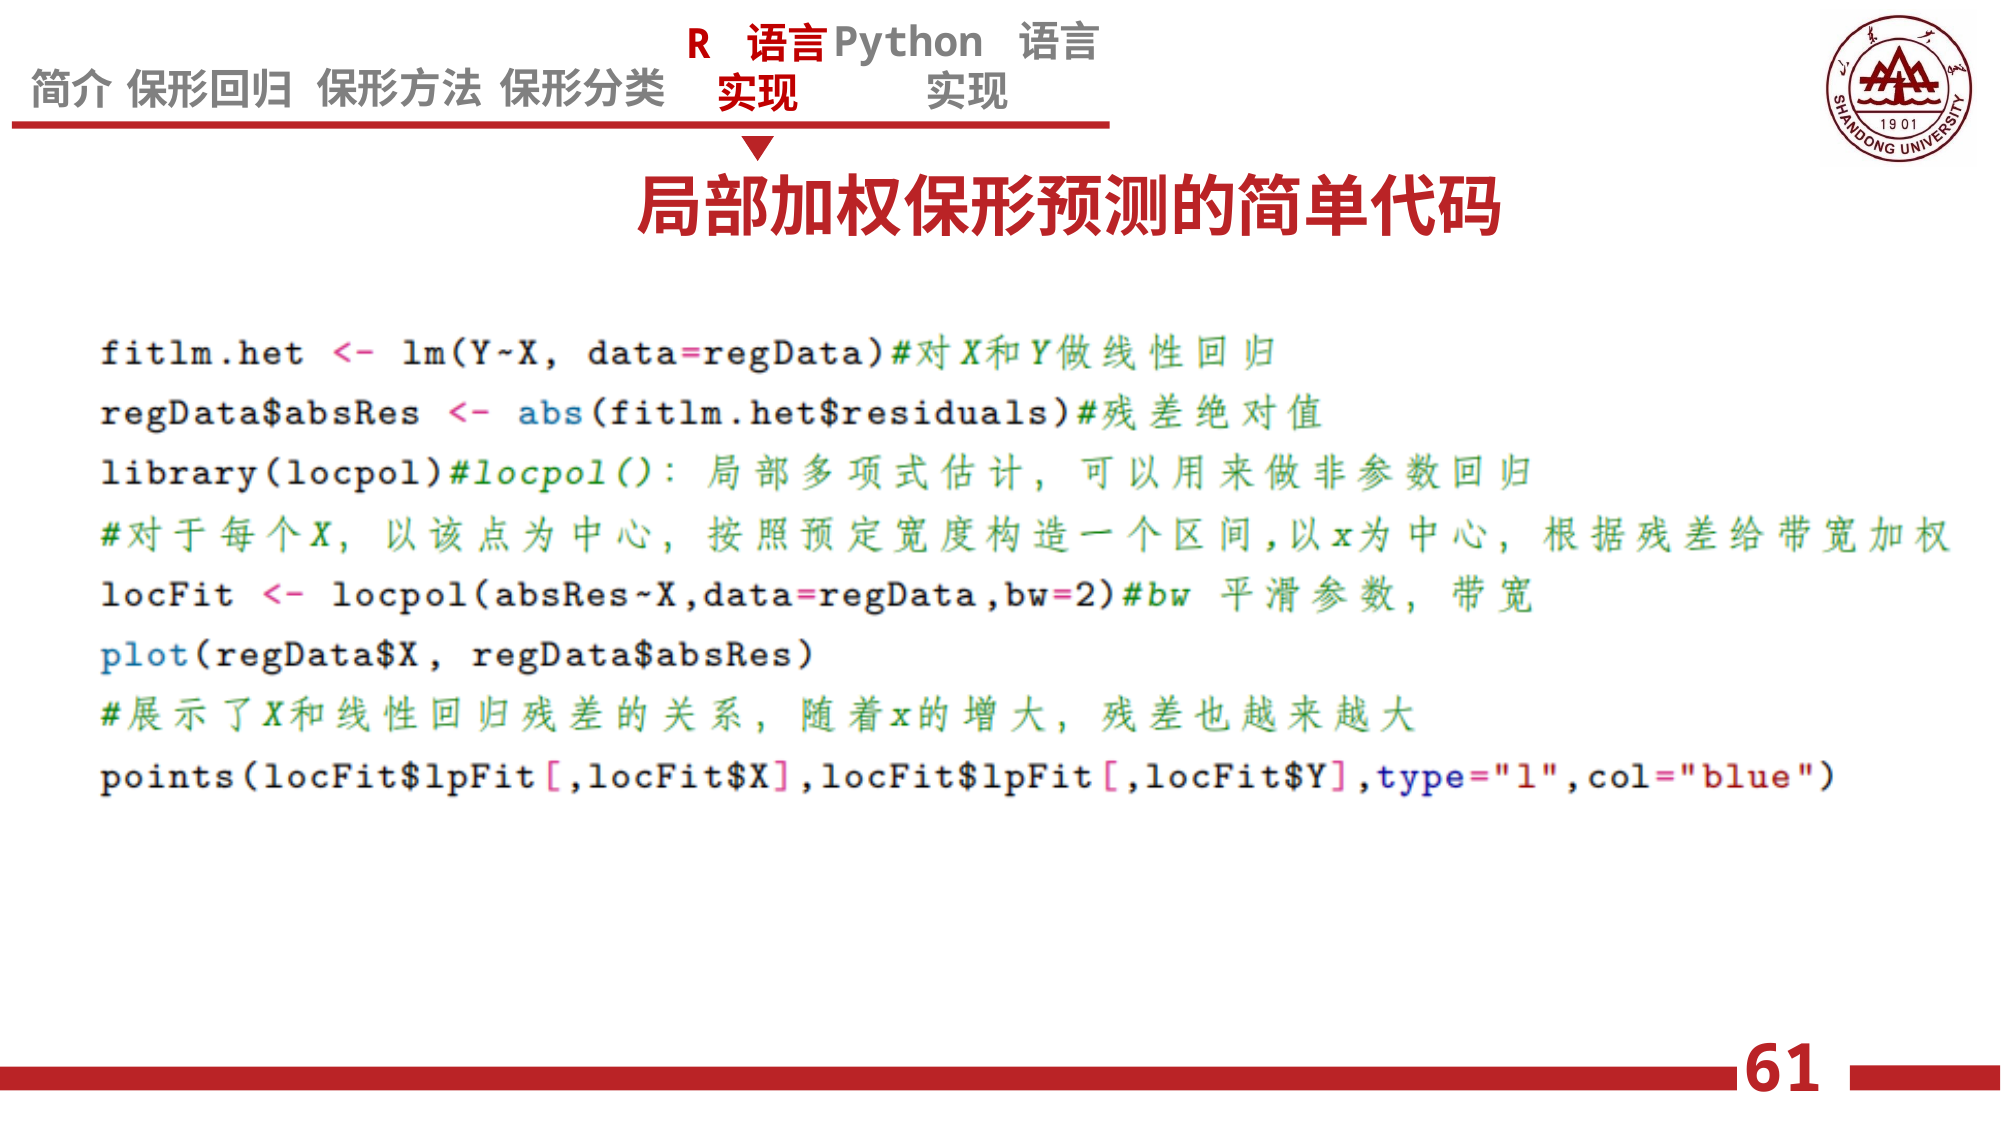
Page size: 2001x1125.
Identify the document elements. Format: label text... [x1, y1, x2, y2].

picture [95, 315, 1961, 816]
picture [1820, 9, 1977, 167]
text_box 局部加权保形预测的简单代码 [559, 156, 1520, 251]
